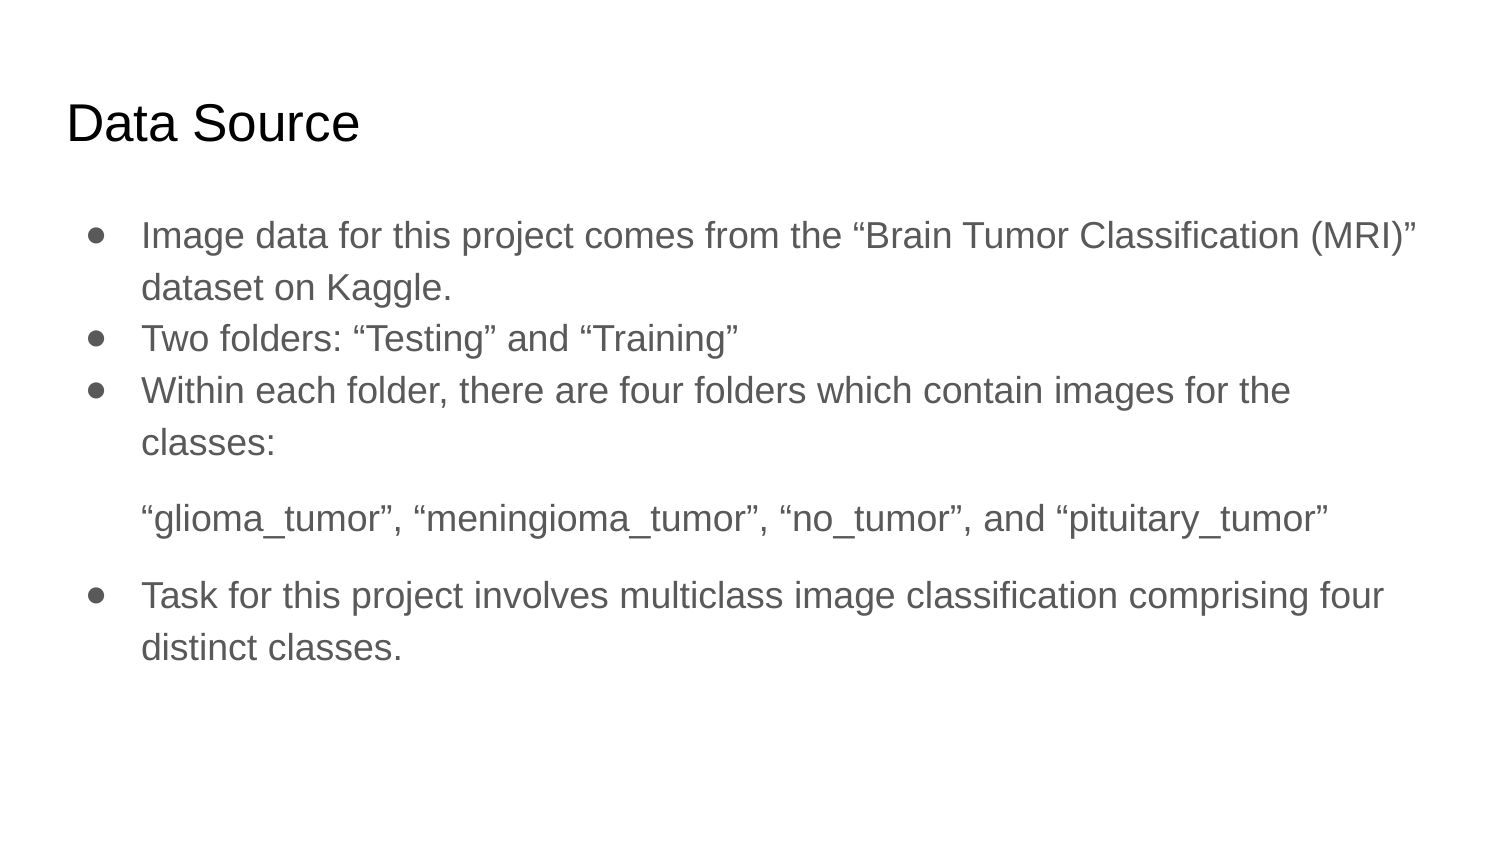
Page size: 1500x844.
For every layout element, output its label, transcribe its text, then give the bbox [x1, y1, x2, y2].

title Data Source [51, 72, 1449, 167]
list Image data for this project comes from the “Brain Tumor Classification (MRI)” dataset on Kaggle. Two folders: “Testing” and “Training” Within each folder, there are four folders which contain images for the classes: “glioma_tumor”, “meningioma_tumor”, “no_tumor”, and “pituitary_tumor” Task for this project involves multiclass image classification comprising four distinct classes. [51, 189, 1449, 750]
